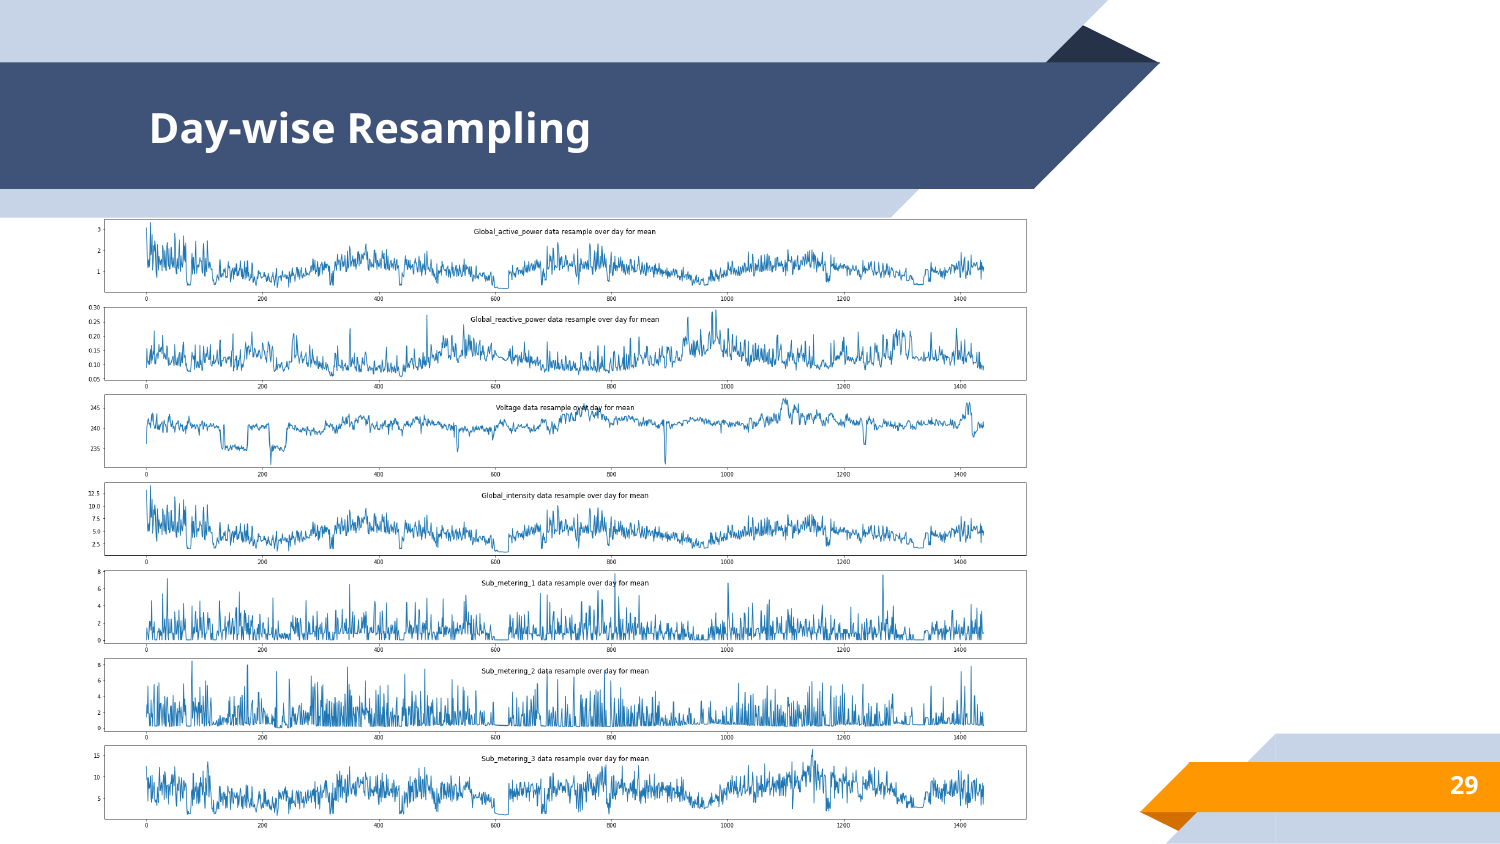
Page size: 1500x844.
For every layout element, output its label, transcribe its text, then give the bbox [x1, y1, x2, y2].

picture [83, 215, 1030, 832]
title Day-wise Resampling [133, 64, 1035, 190]
slide_number 29 [1249, 760, 1494, 813]
